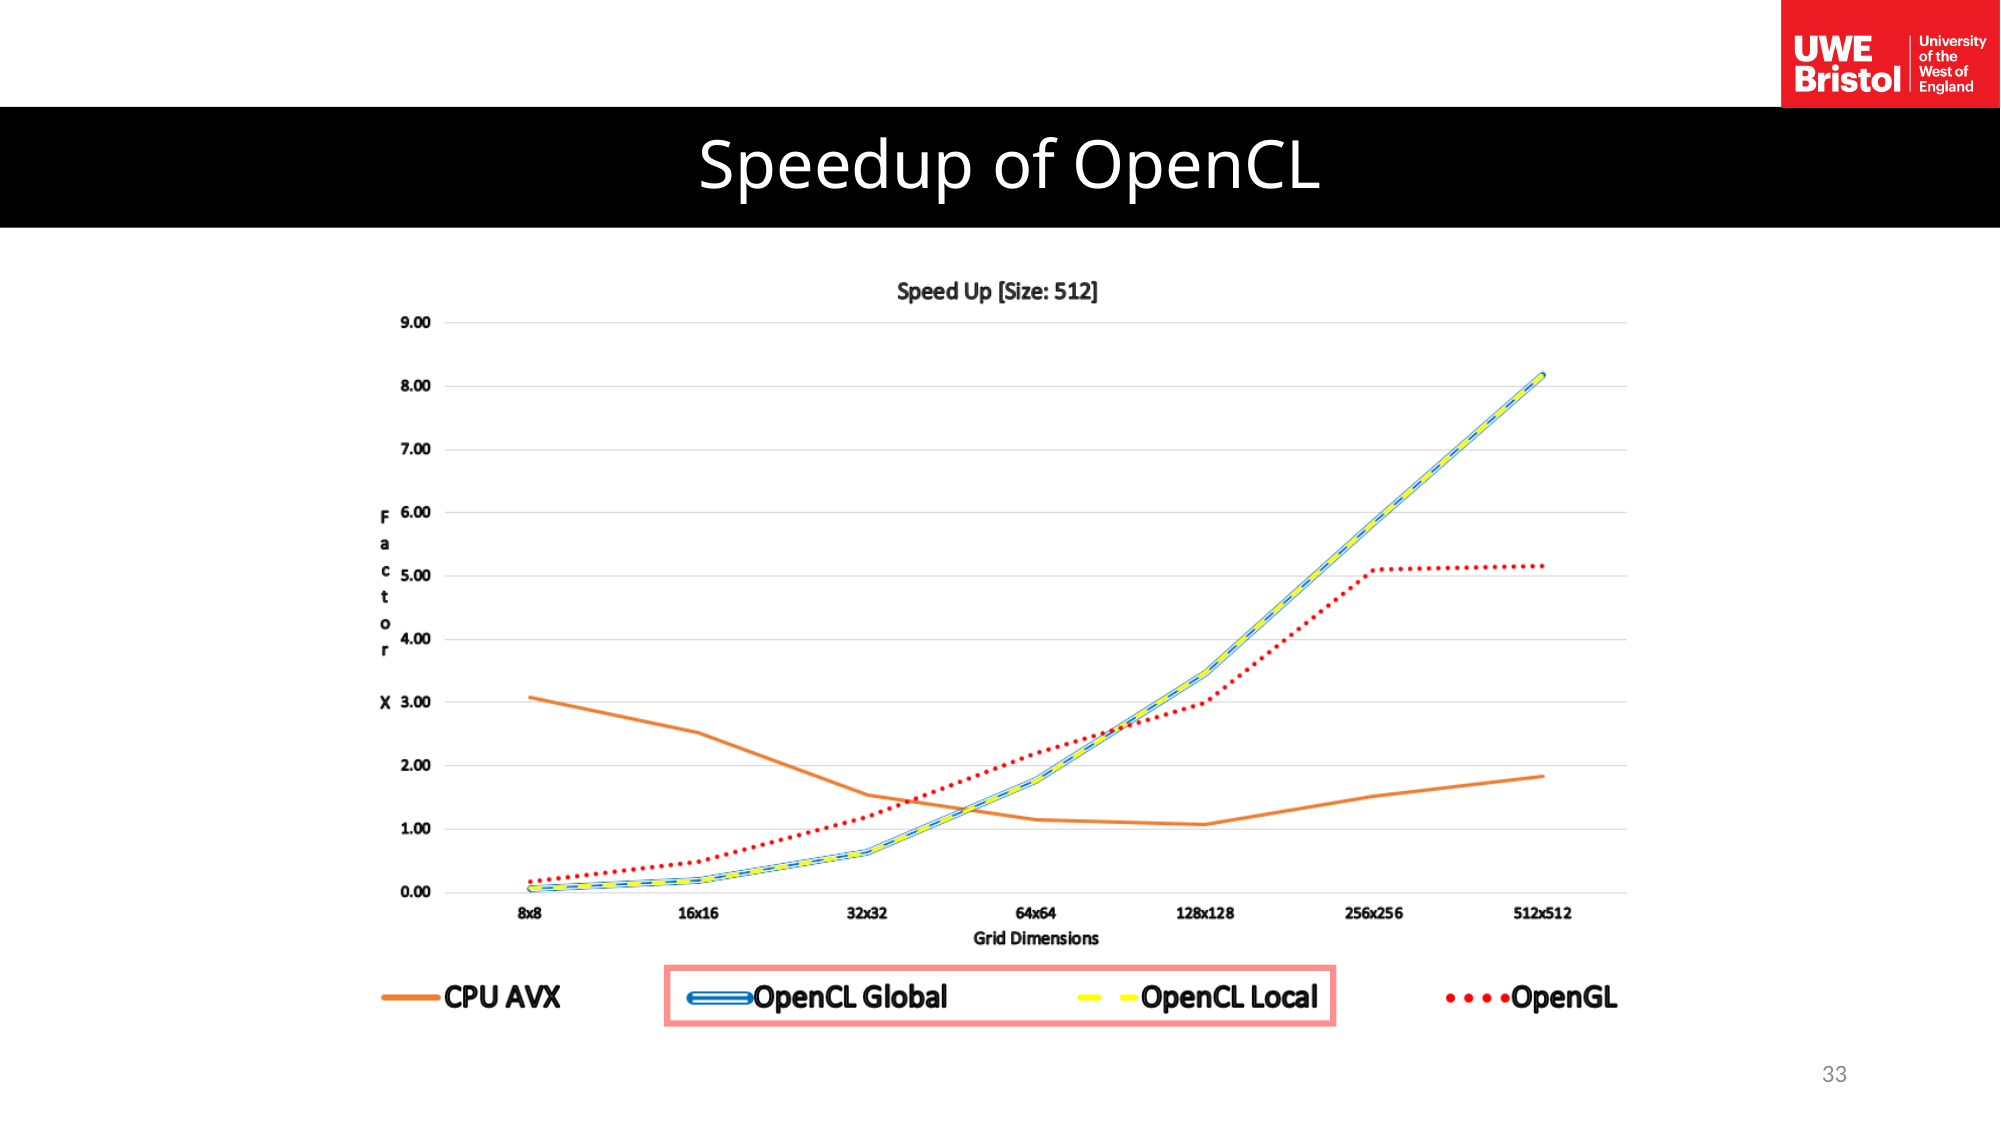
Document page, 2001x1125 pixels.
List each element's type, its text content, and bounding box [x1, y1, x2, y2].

text_box [0, 106, 2000, 229]
picture [361, 274, 1638, 1025]
slide_number 33 [1412, 1042, 1863, 1103]
title Speedup of OpenCL [91, 105, 1931, 228]
picture [1781, 0, 2000, 108]
